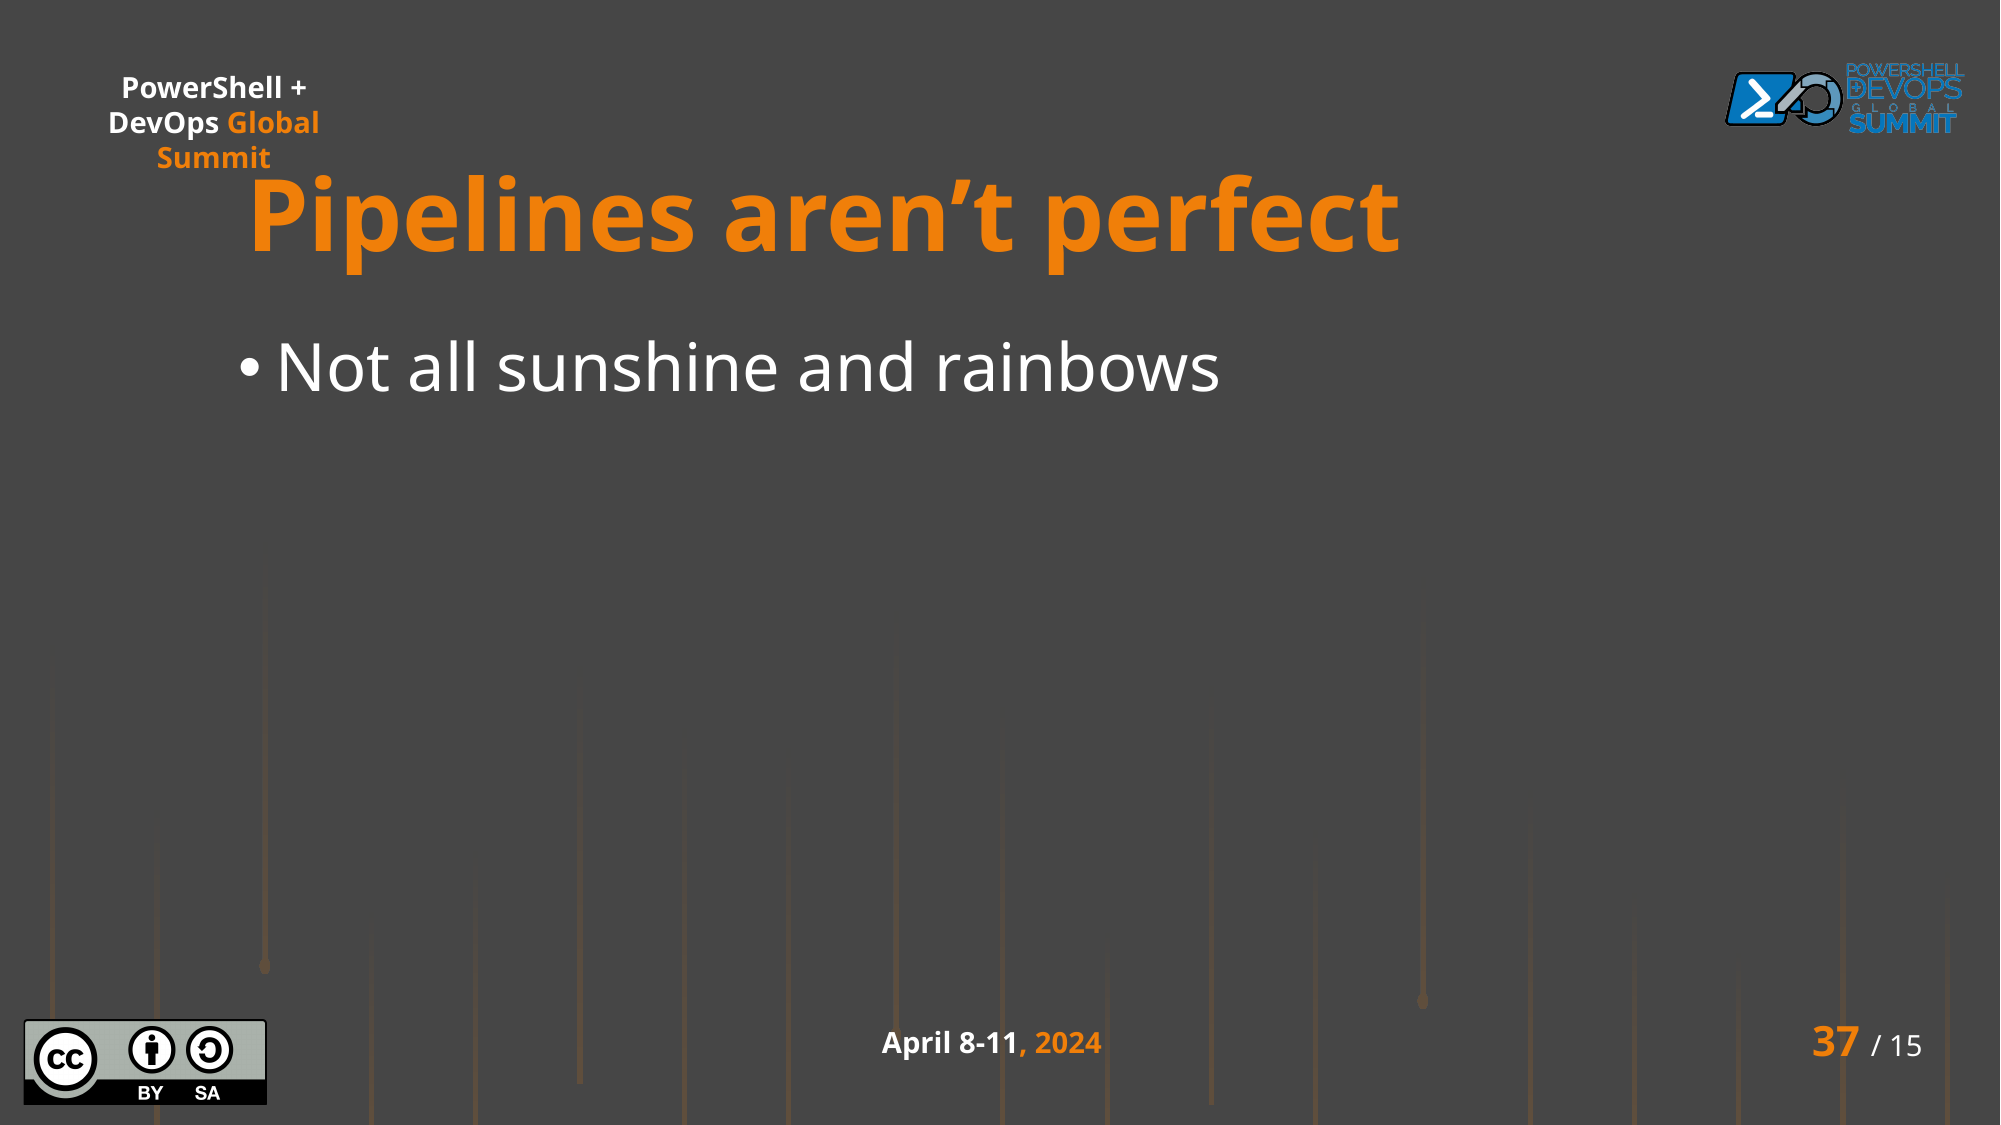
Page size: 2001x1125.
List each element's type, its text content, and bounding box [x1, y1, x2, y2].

picture [23, 1019, 267, 1105]
picture [1725, 61, 1965, 139]
text_box Pipelines aren’t perfect [231, 144, 1769, 279]
list Not all sunshine and rainbows [223, 326, 1849, 981]
